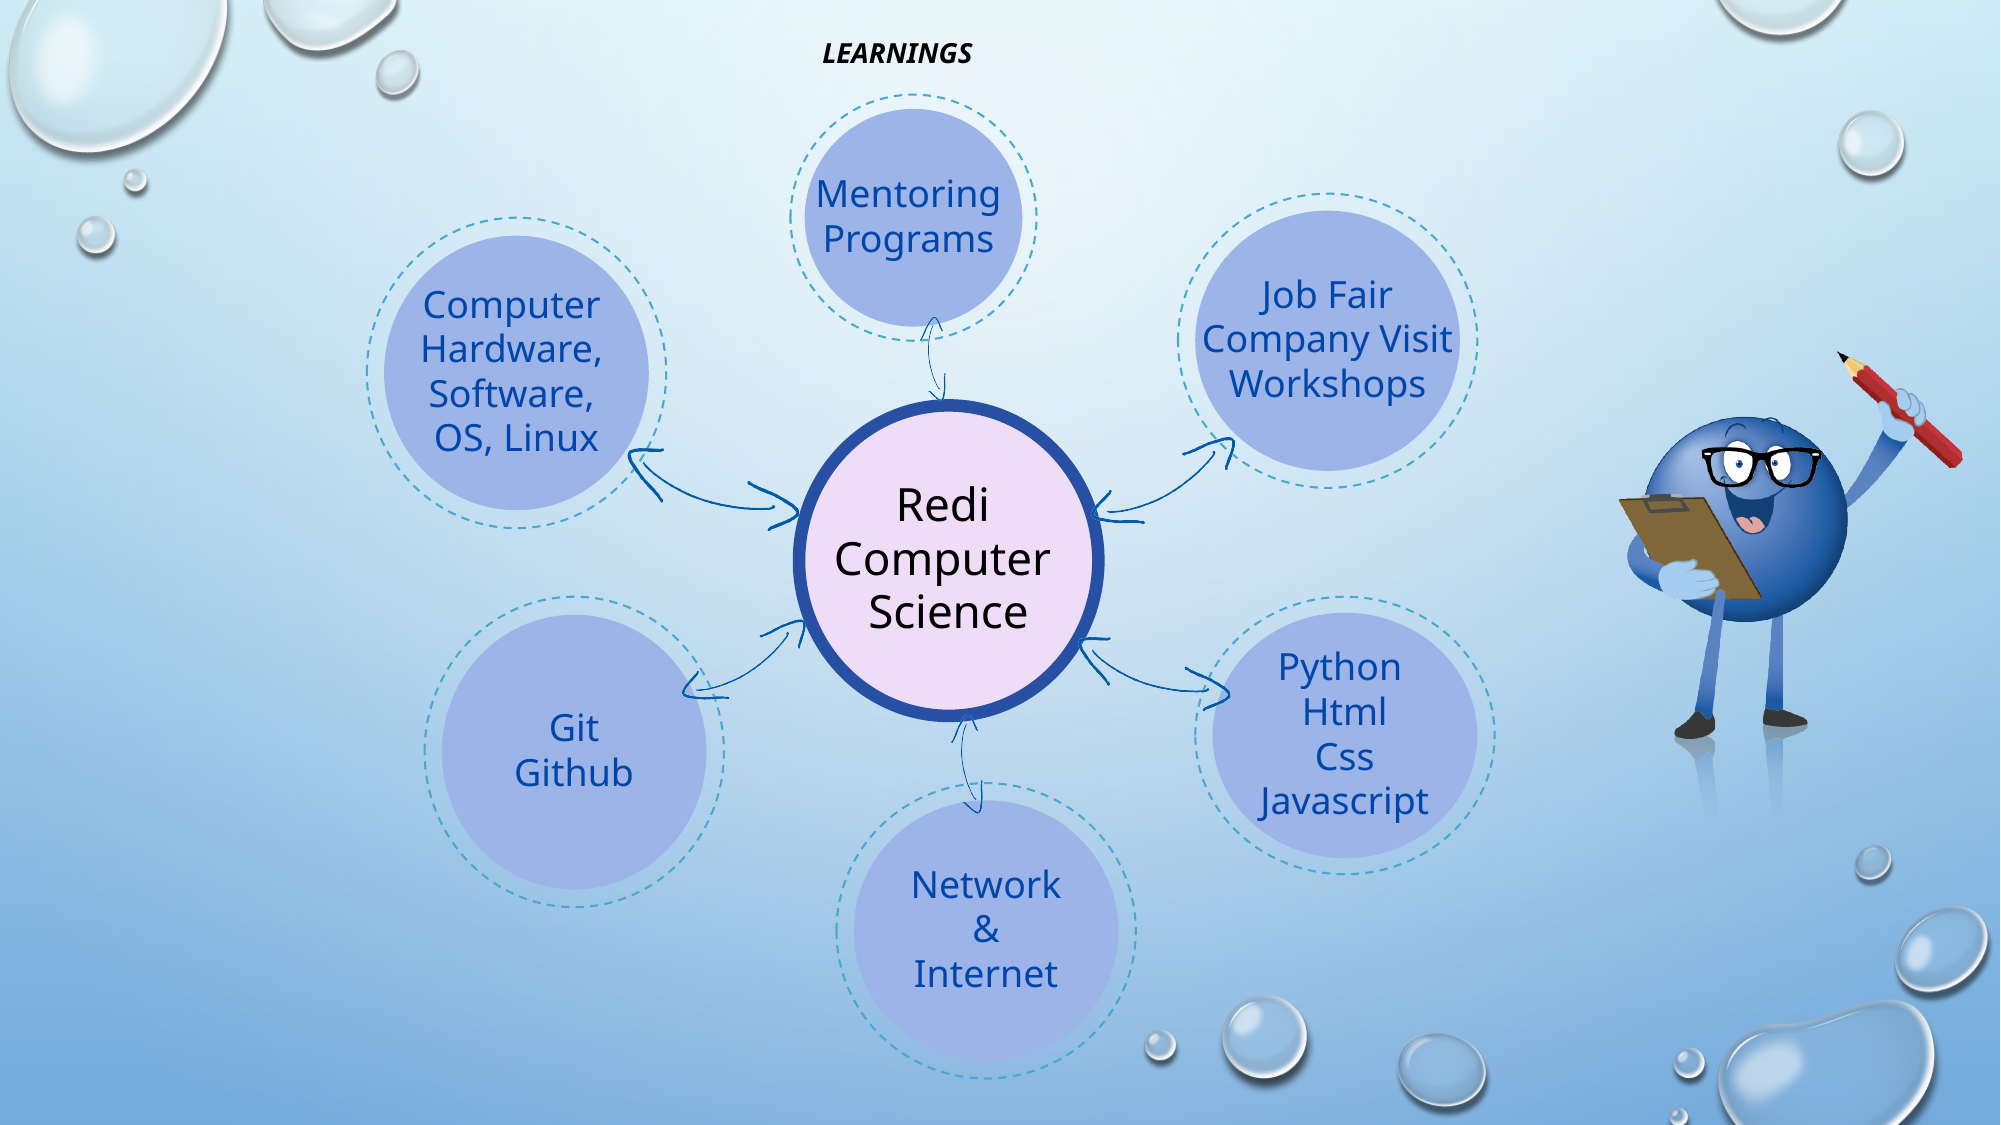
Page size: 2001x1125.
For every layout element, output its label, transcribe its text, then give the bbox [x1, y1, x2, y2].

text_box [836, 782, 1137, 1079]
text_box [1195, 596, 1495, 875]
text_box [366, 217, 667, 529]
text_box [424, 596, 725, 908]
title LEARNINGS [47, 32, 1748, 111]
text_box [790, 94, 1037, 341]
text_box Redi Computer Science [799, 405, 1099, 716]
picture [0, 0, 2000, 1125]
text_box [1177, 193, 1478, 489]
